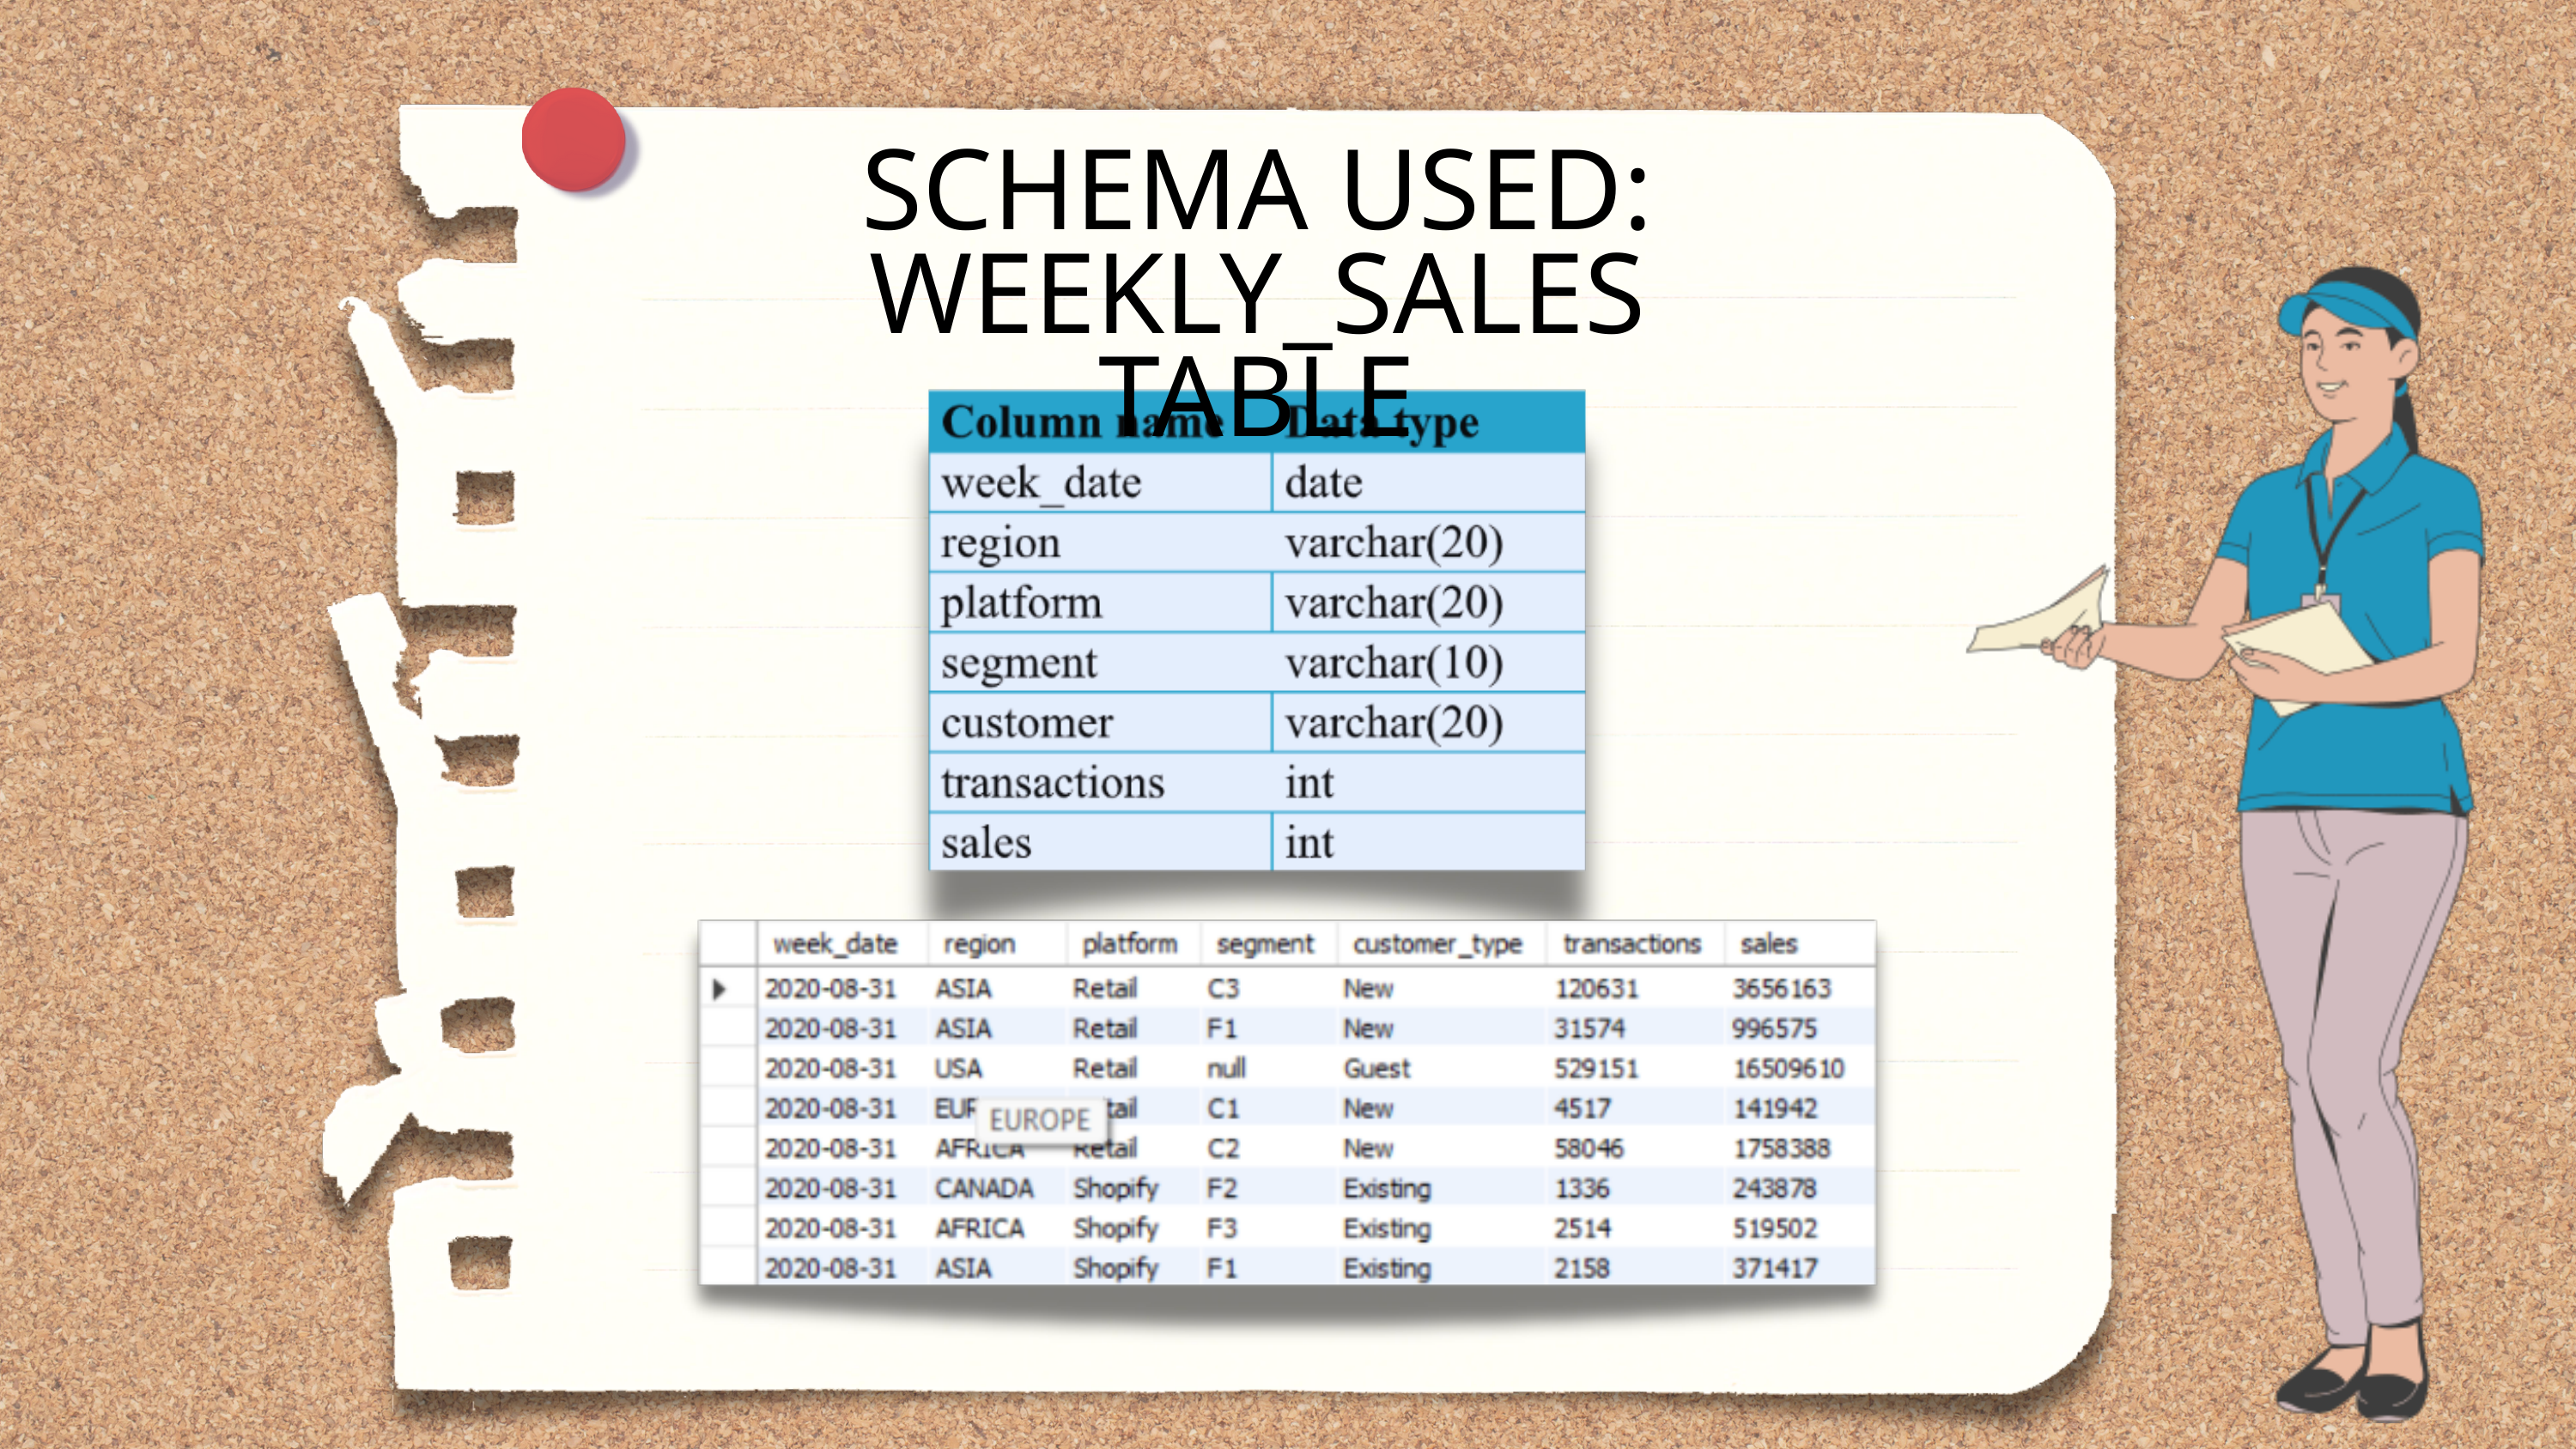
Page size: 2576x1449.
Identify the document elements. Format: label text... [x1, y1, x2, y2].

text_box [521, 81, 647, 205]
text_box [0, 0, 2576, 1449]
text_box [299, 81, 2147, 1449]
text_box [1965, 261, 2486, 1423]
text_box [855, 459, 1660, 914]
text_box [584, 914, 1965, 1351]
text_box SCHEMA USED: WEEKLY_SALES TABLE [794, 148, 1720, 459]
